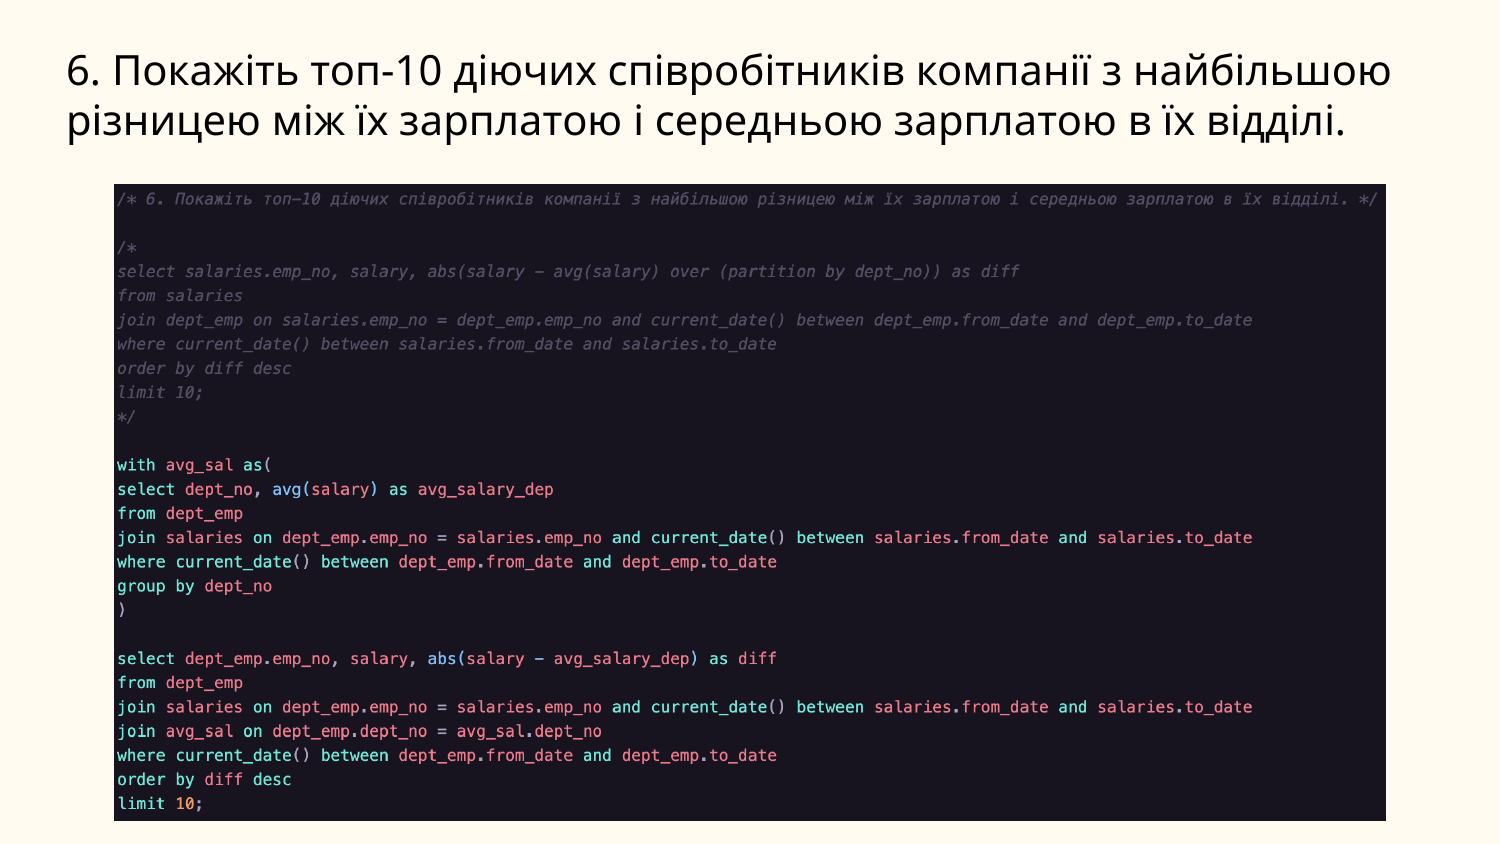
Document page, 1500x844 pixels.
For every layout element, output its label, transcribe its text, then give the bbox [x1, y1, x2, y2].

picture [114, 184, 1386, 821]
title 6. Покажіть топ-10 діючих співробітників компанії з найбільшою різницею між їх зарплатою і середньою зарплатою в їх відділі. [51, 28, 1449, 130]
